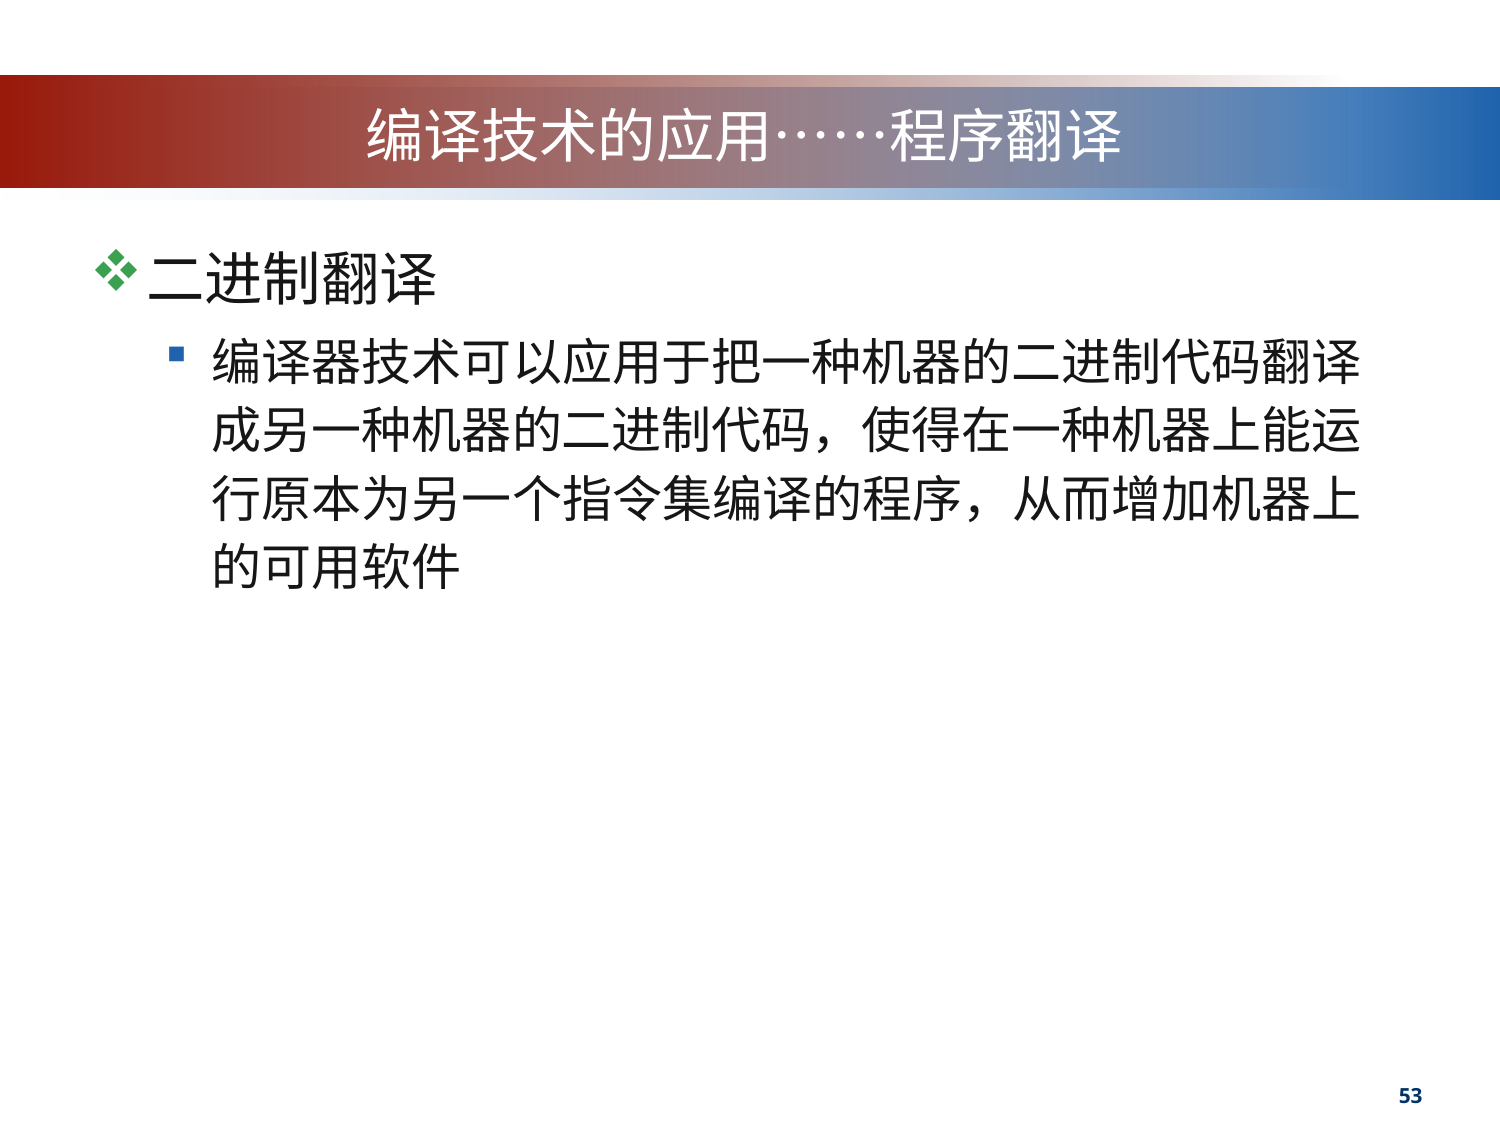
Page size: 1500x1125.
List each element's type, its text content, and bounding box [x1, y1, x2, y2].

title 编译技术的应用……程序翻译 [137, 87, 1351, 181]
list 二进制翻译 编译器技术可以应用于把一种机器的二进制代码翻译成另一种机器的二进制代码，使得在一种机器上能运行原本为另一个指令集编译的程序，从而增加机器上的可用软件 [74, 224, 1426, 1061]
slide_number 53 [1087, 1074, 1438, 1117]
